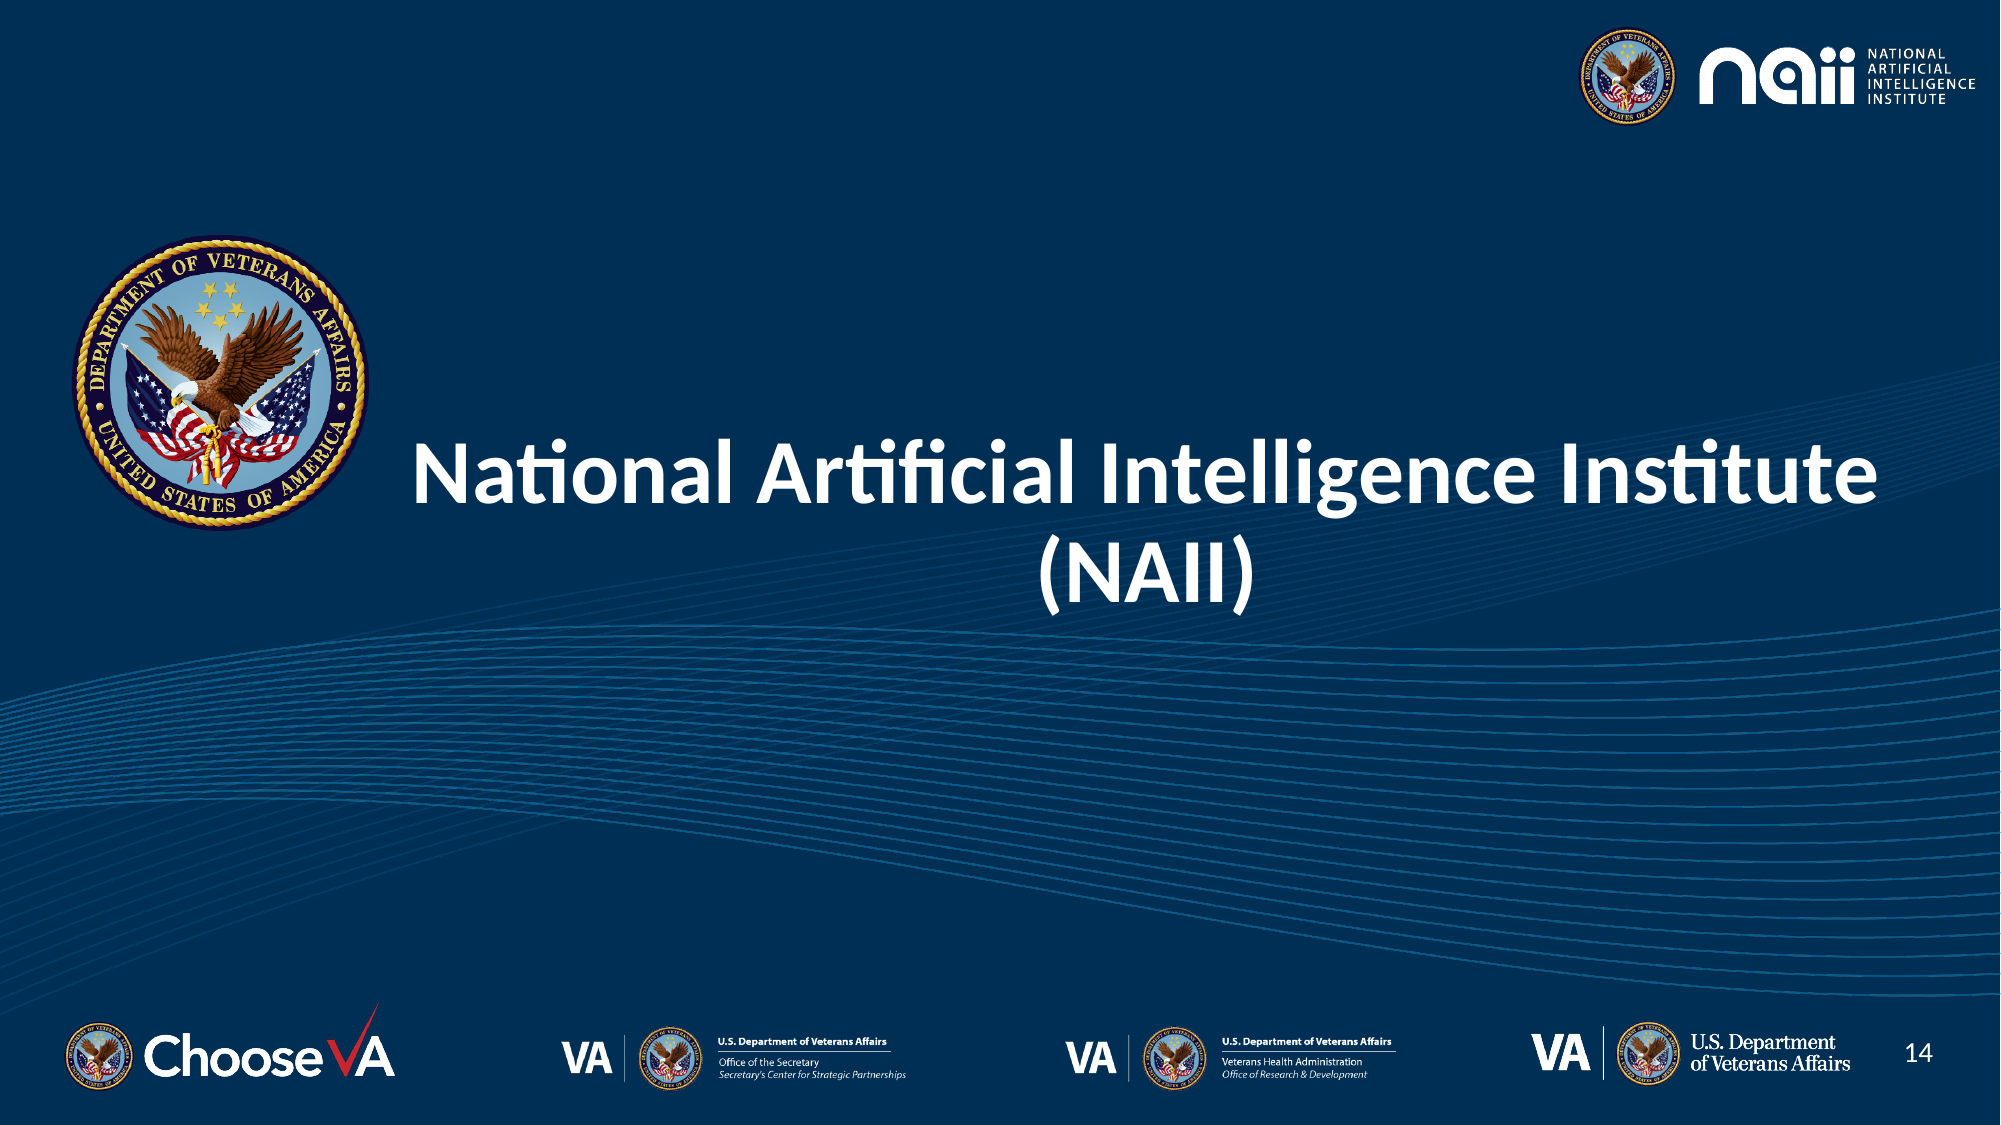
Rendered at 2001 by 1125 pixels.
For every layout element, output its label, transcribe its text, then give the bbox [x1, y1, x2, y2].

title National Artificial Intelligence Institute (NAII) [362, 451, 1932, 595]
picture [68, 231, 372, 534]
picture [0, 569, 2000, 1110]
picture [561, 1026, 906, 1091]
picture [1065, 1026, 1396, 1091]
picture [1575, 24, 1981, 128]
